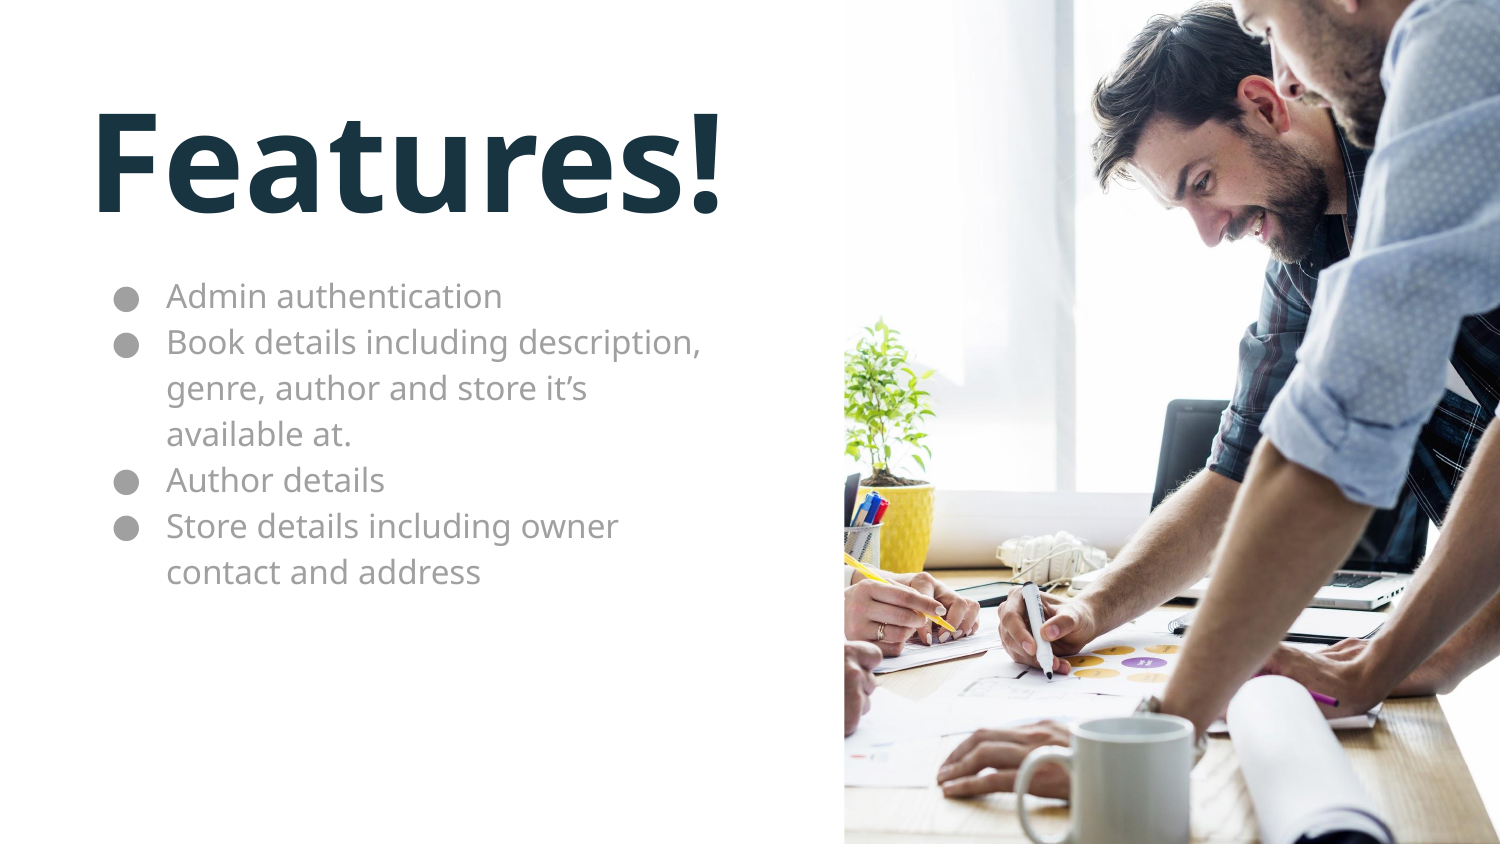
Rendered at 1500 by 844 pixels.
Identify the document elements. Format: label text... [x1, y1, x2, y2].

title Admin authentication Book details including description, genre, author and store it’s available at. Author details Store details including owner contact and address [76, 254, 738, 798]
title Features! [58, 155, 756, 255]
picture [844, 0, 1500, 844]
